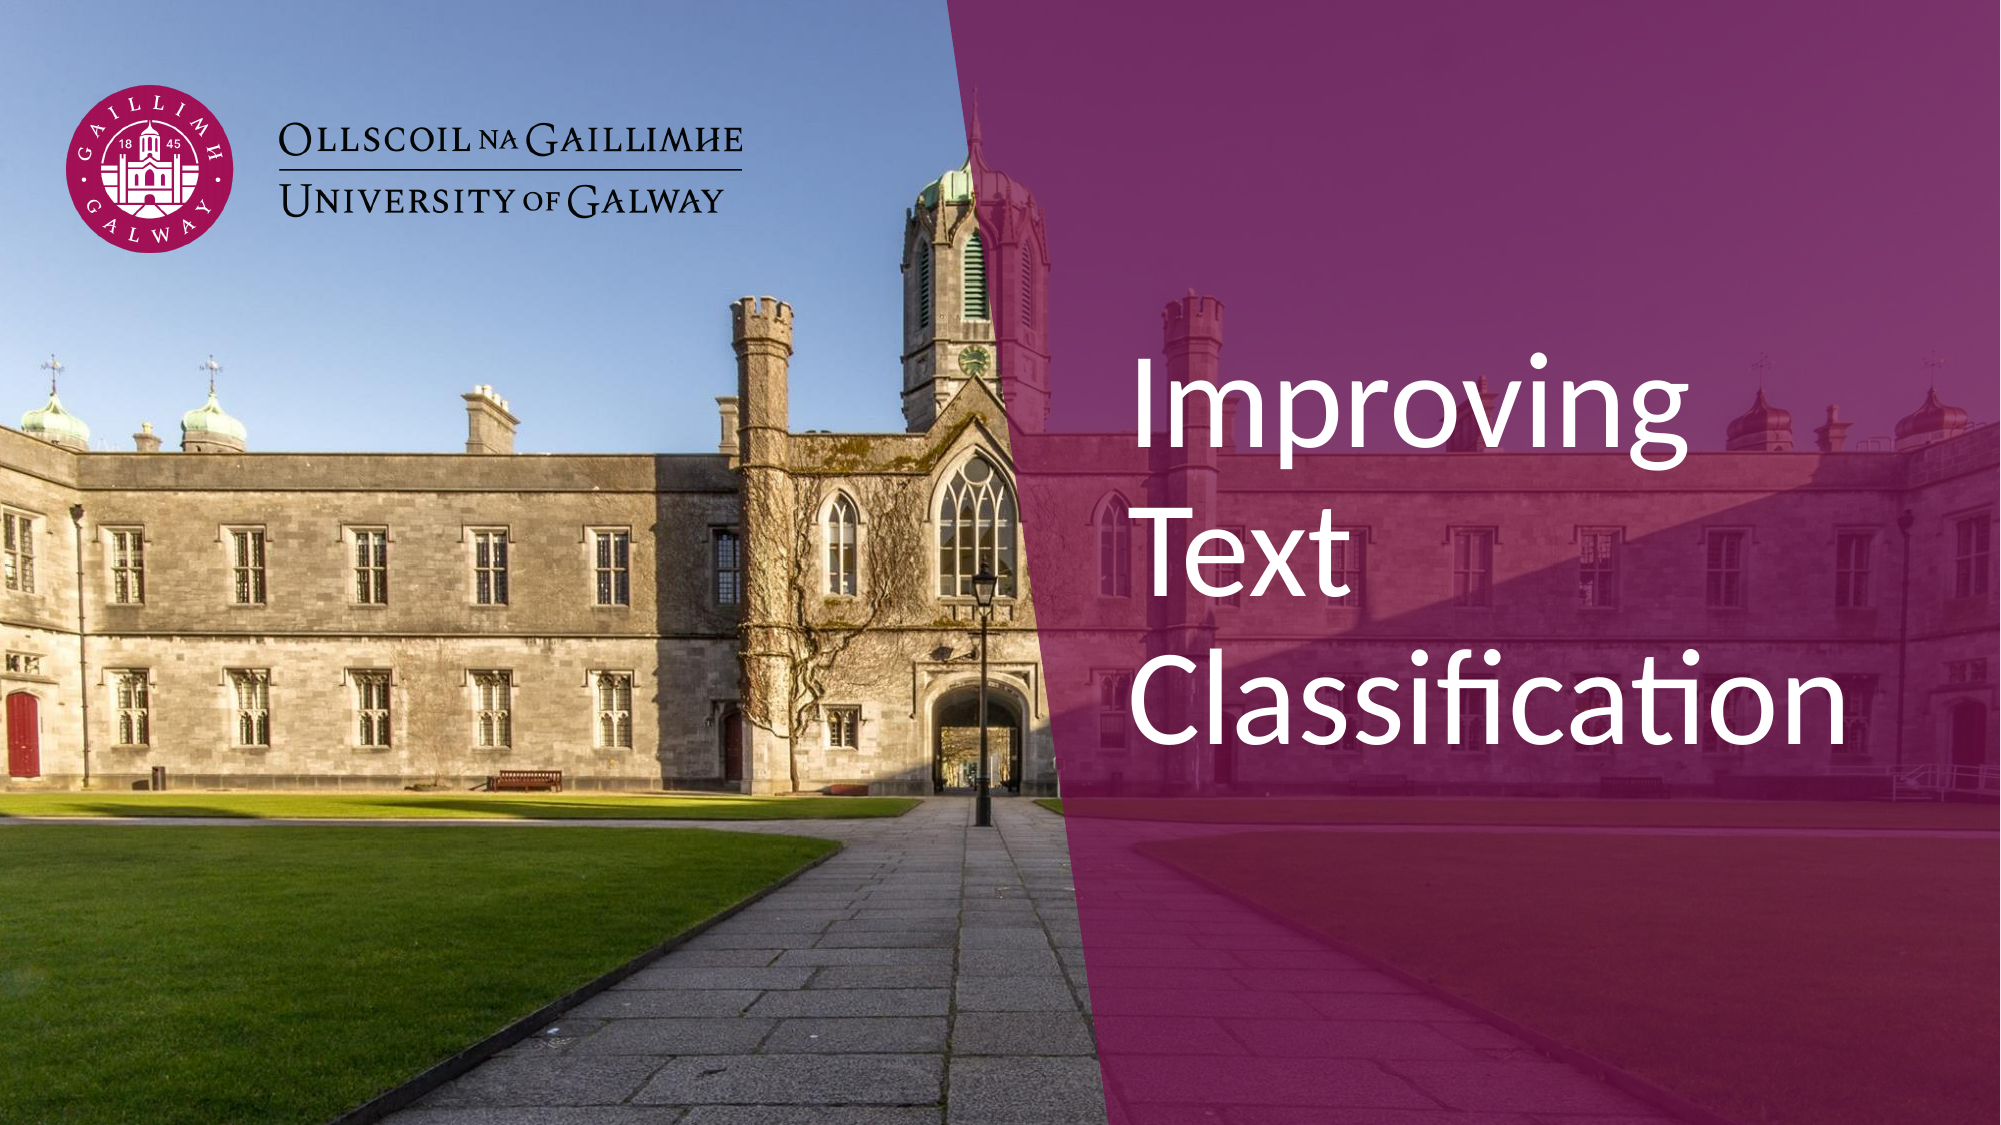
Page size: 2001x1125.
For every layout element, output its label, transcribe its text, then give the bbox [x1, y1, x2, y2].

picture [0, 0, 1108, 1125]
title Improving Text Classification [1112, 119, 1959, 984]
